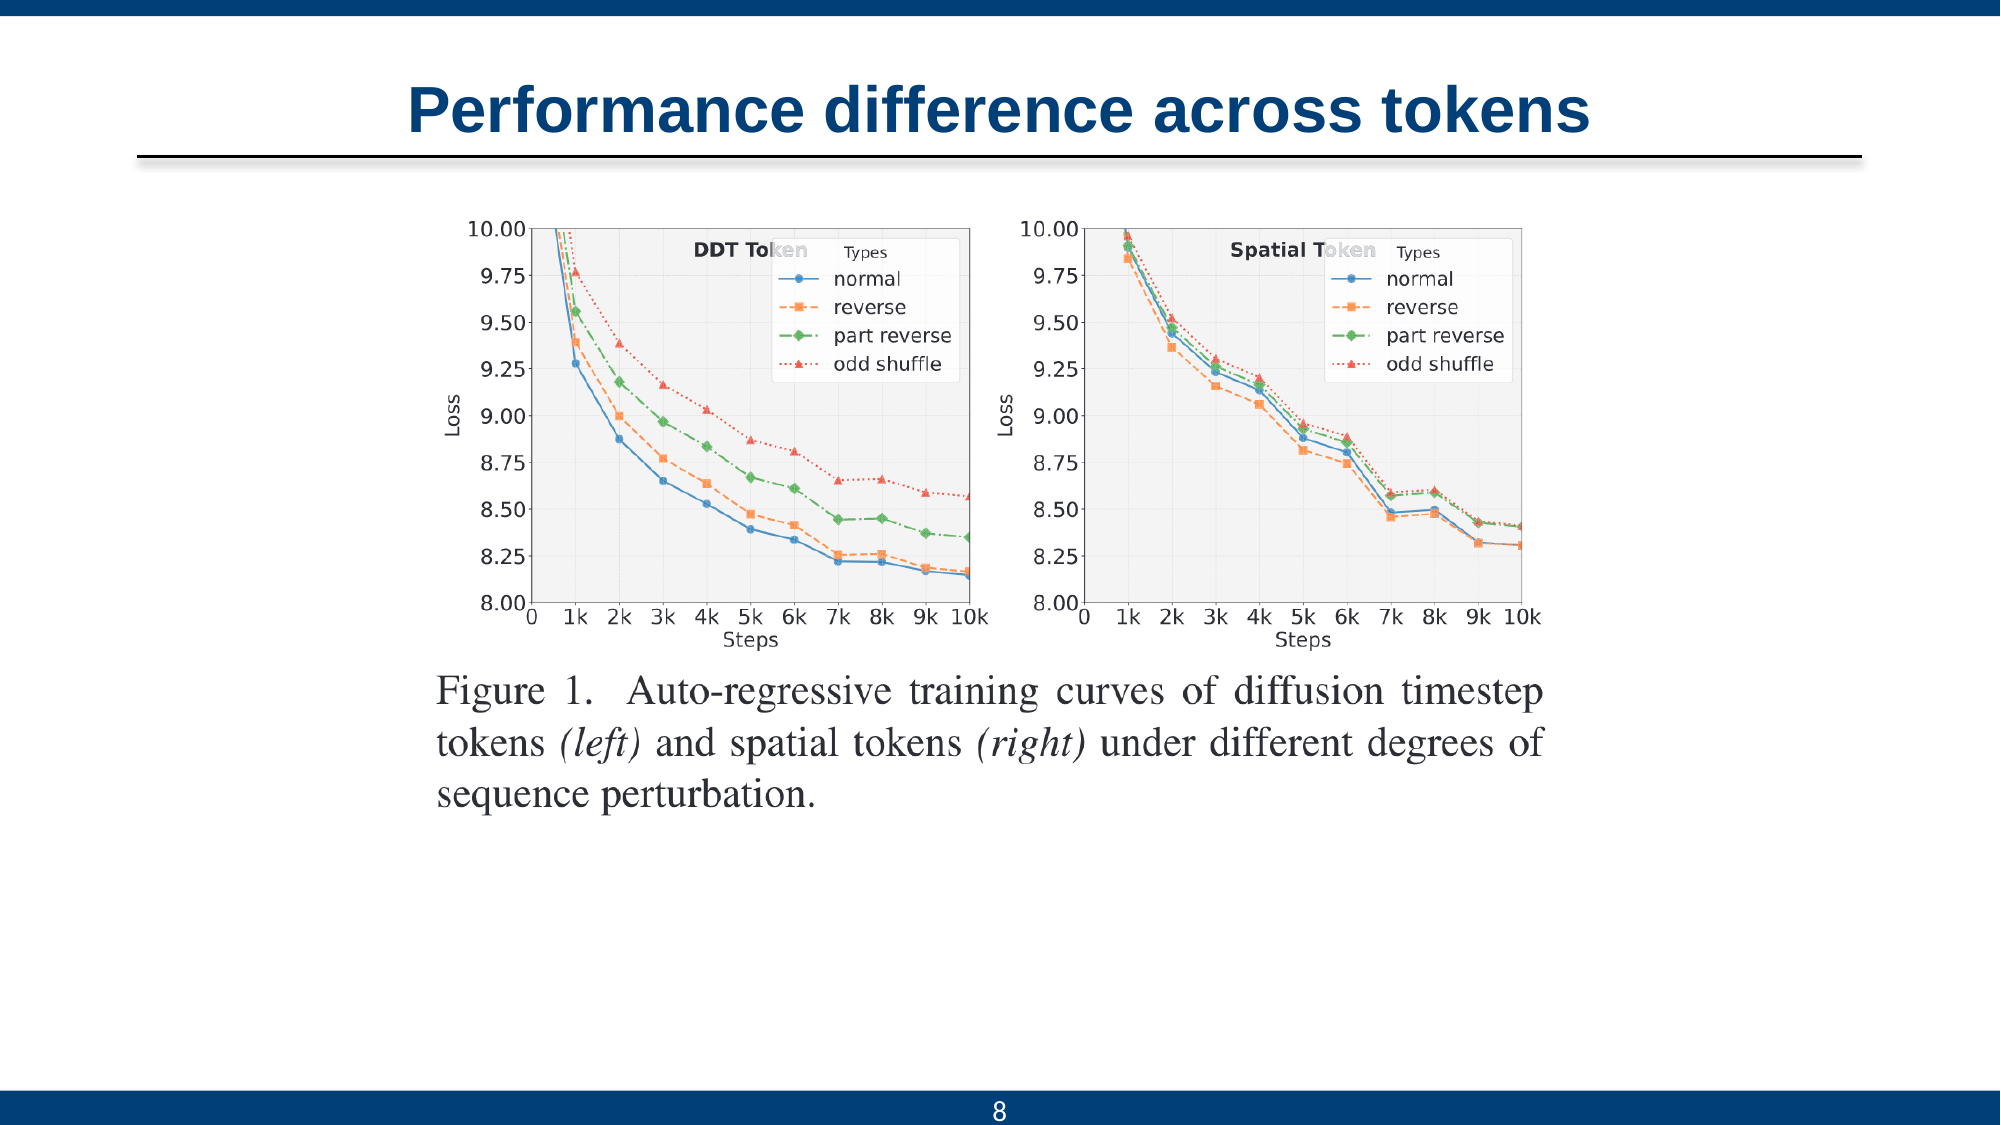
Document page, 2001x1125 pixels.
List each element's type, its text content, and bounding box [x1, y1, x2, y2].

slide_number 8 [774, 1079, 1225, 1125]
picture [420, 199, 1580, 822]
title Performance difference across tokens [137, 68, 1863, 155]
